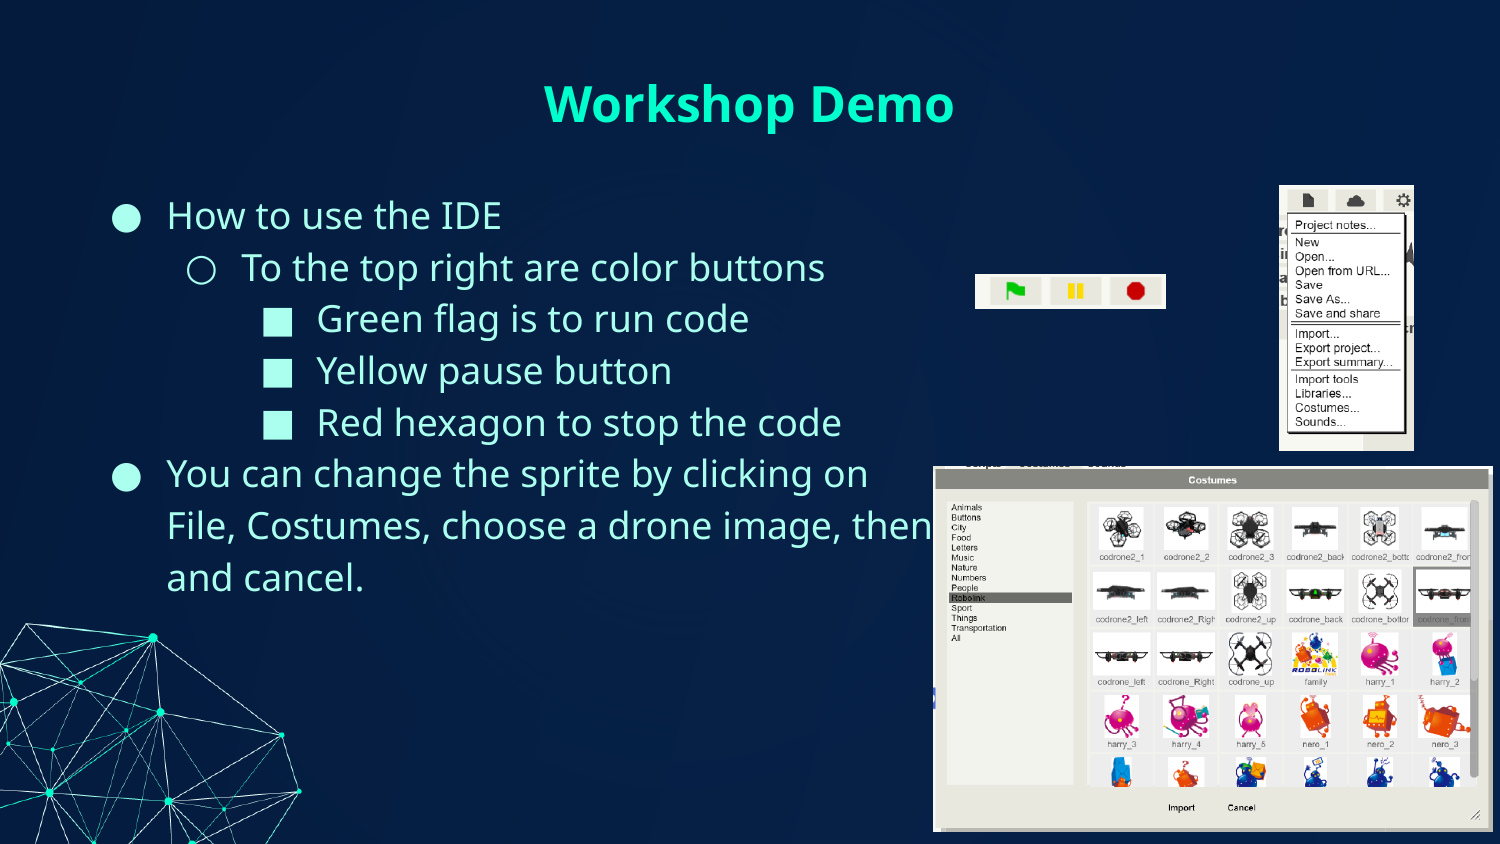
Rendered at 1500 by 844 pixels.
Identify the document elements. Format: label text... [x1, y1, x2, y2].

picture [0, 0, 1500, 844]
title Workshop Demo [322, 57, 1178, 170]
list How to use the IDE To the top right are color buttons Green flag is to run code Yellow pause button Red hexagon to stop the code You can change the sprite by clicking on File, Costumes, choose a drone image, then import, and cancel. [76, 170, 1424, 617]
